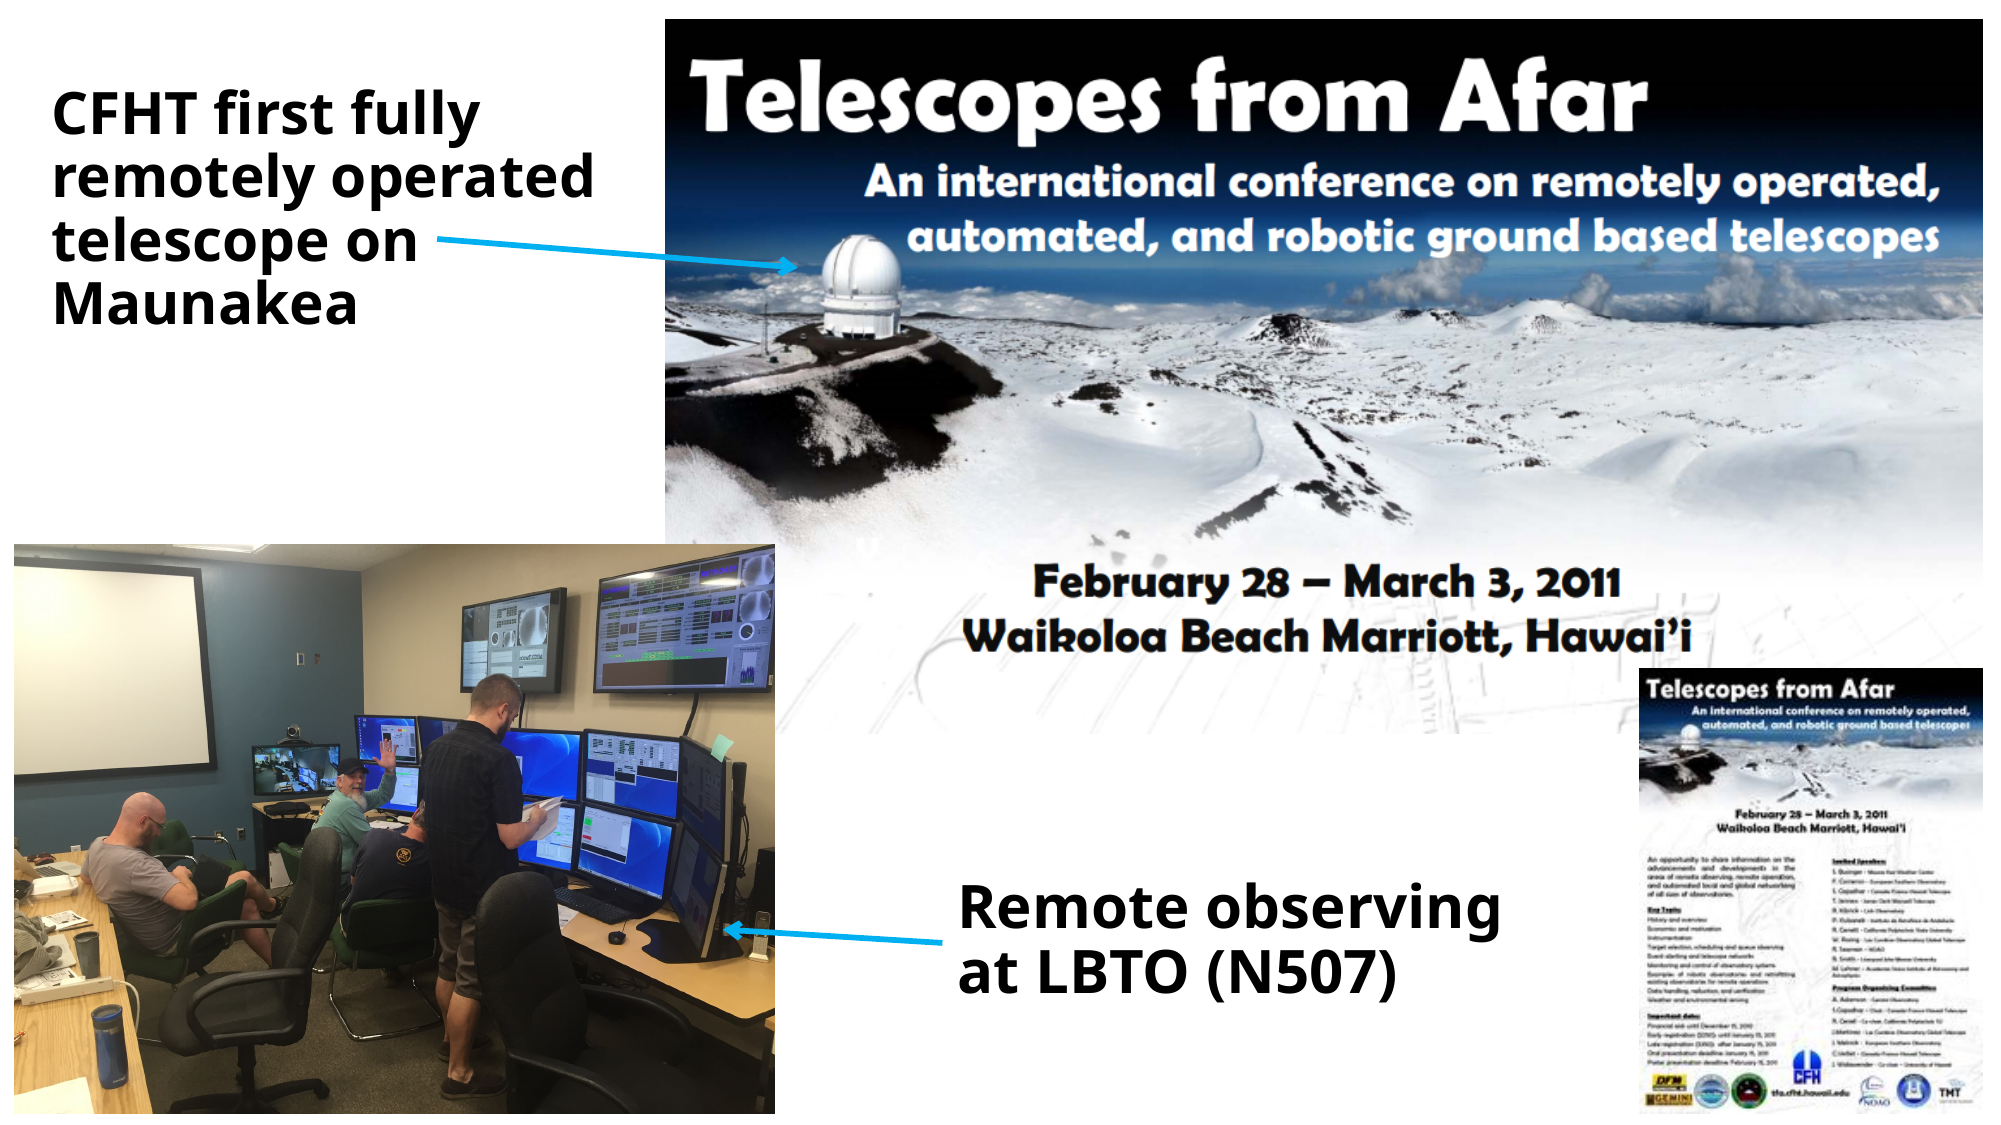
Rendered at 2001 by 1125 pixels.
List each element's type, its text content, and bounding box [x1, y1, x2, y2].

picture [14, 19, 1983, 1114]
text_box Remote observing at LBTO (N507) [942, 843, 1524, 1040]
title CFHT first fully remotely operated telescope on Maunakea [36, 44, 618, 377]
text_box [722, 929, 943, 943]
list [1639, 668, 1983, 1114]
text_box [437, 238, 798, 268]
